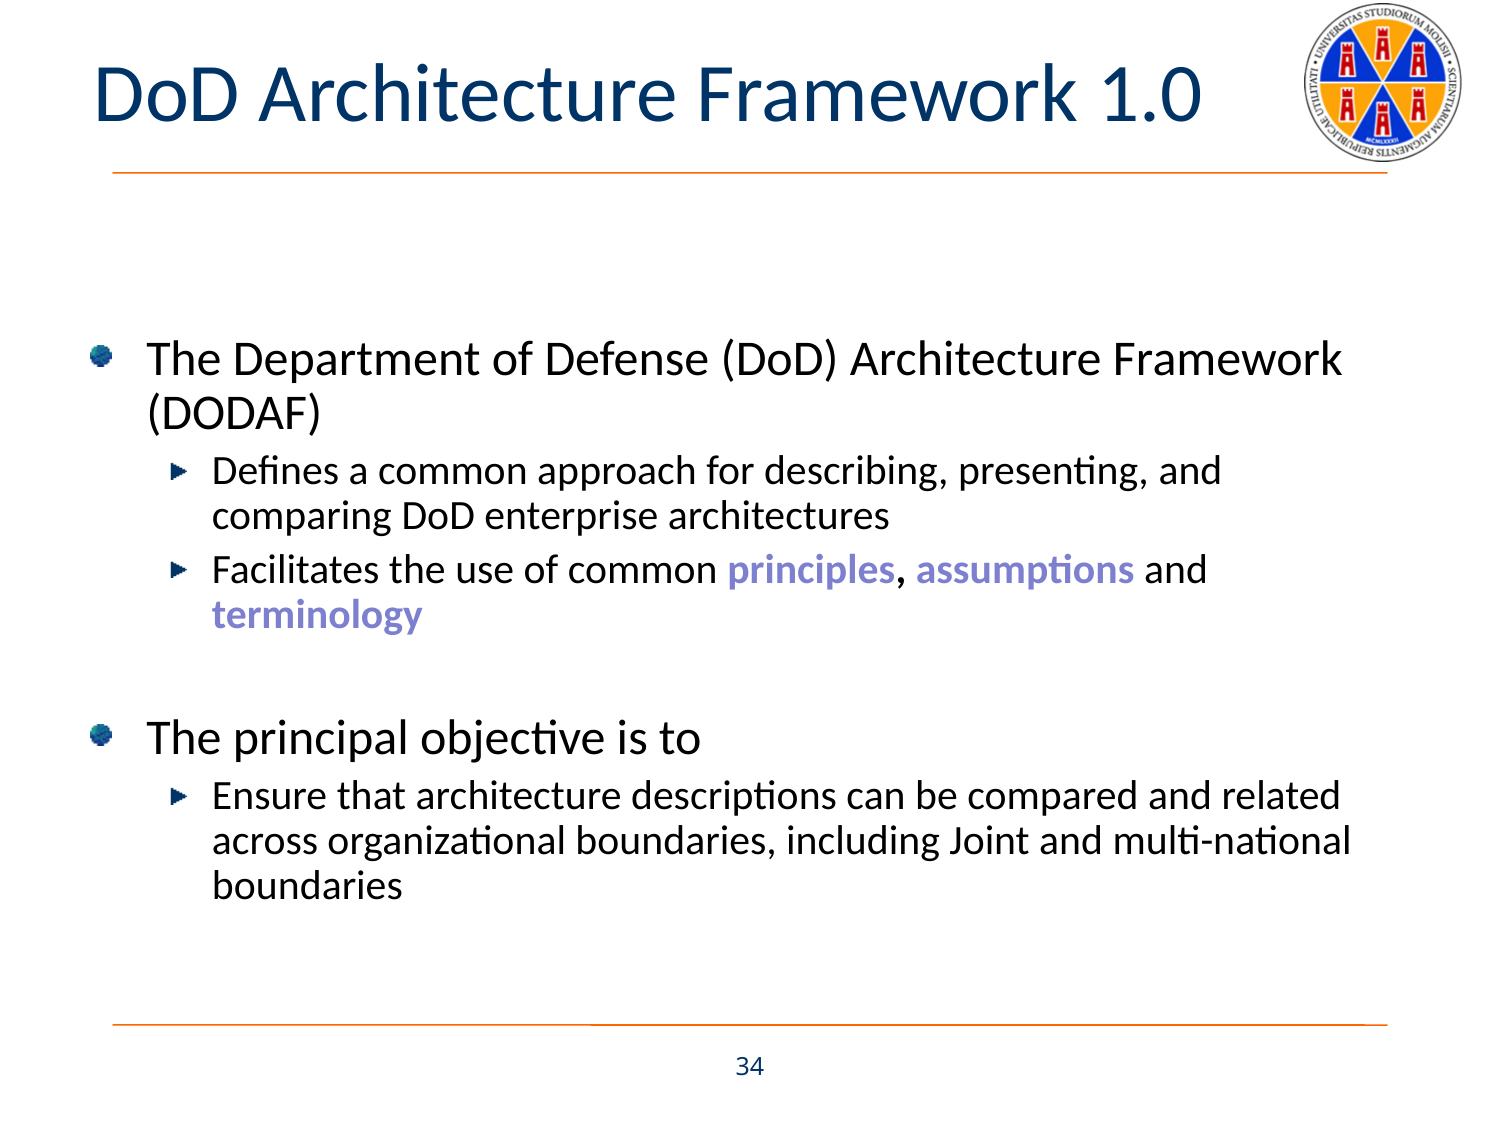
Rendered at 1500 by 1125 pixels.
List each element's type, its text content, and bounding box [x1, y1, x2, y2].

picture [165, 457, 187, 480]
title DoD Architecture Framework 1.0 [78, 18, 1285, 157]
list The Department of Defense (DoD) Architecture Framework (DODAF) Defines a common approach for describing, presenting, and comparing DoD enterprise architectures Facilitates the use of common principles, assumptions and terminology The principal objective is to Ensure that architecture descriptions can be compared and related across organizational boundaries, including Joint and multi-national boundaries [75, 324, 1425, 1047]
picture [165, 556, 187, 578]
picture [1269, 0, 1500, 166]
picture [165, 782, 187, 805]
picture [90, 345, 112, 367]
picture [90, 724, 112, 746]
slide_number 34 [512, 1042, 988, 1103]
